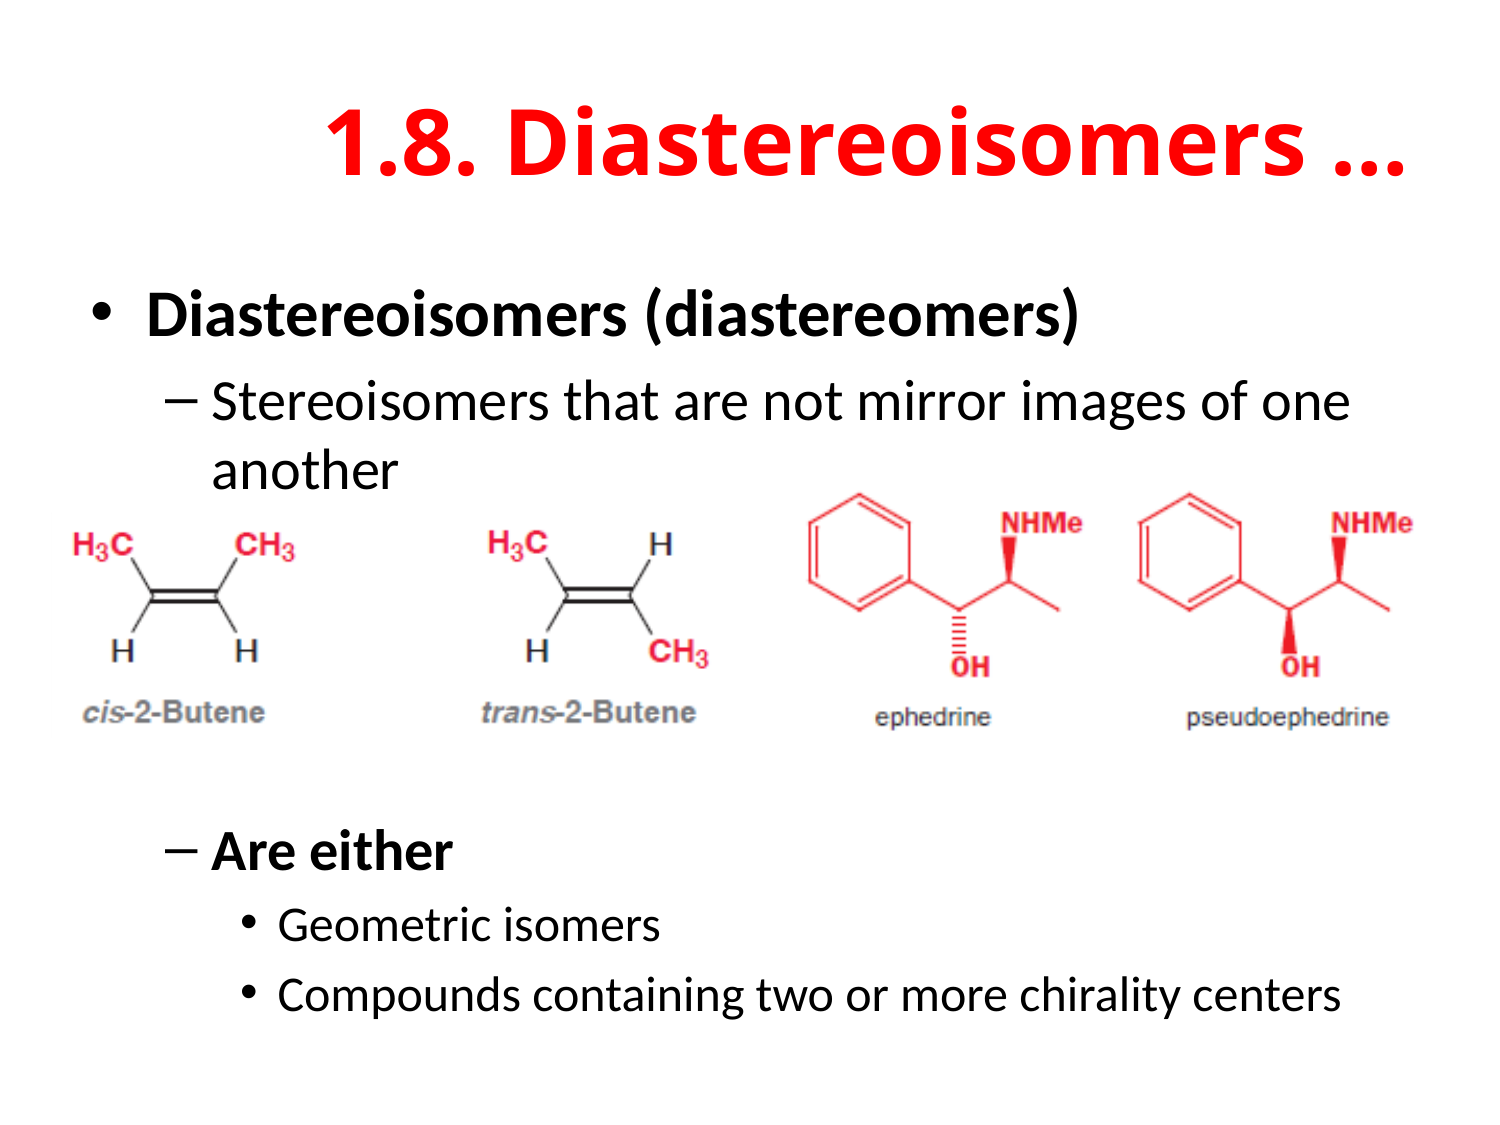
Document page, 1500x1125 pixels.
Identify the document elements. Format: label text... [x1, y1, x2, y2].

picture [49, 512, 730, 738]
picture [799, 487, 1426, 738]
list Diastereoisomers (diastereomers) Stereoisomers that are not mirror images of one another Are either Geometric isomers Compounds containing two or more chirality centers [75, 262, 1425, 1063]
title 1.8. Diastereoisomers … [75, 45, 1425, 233]
